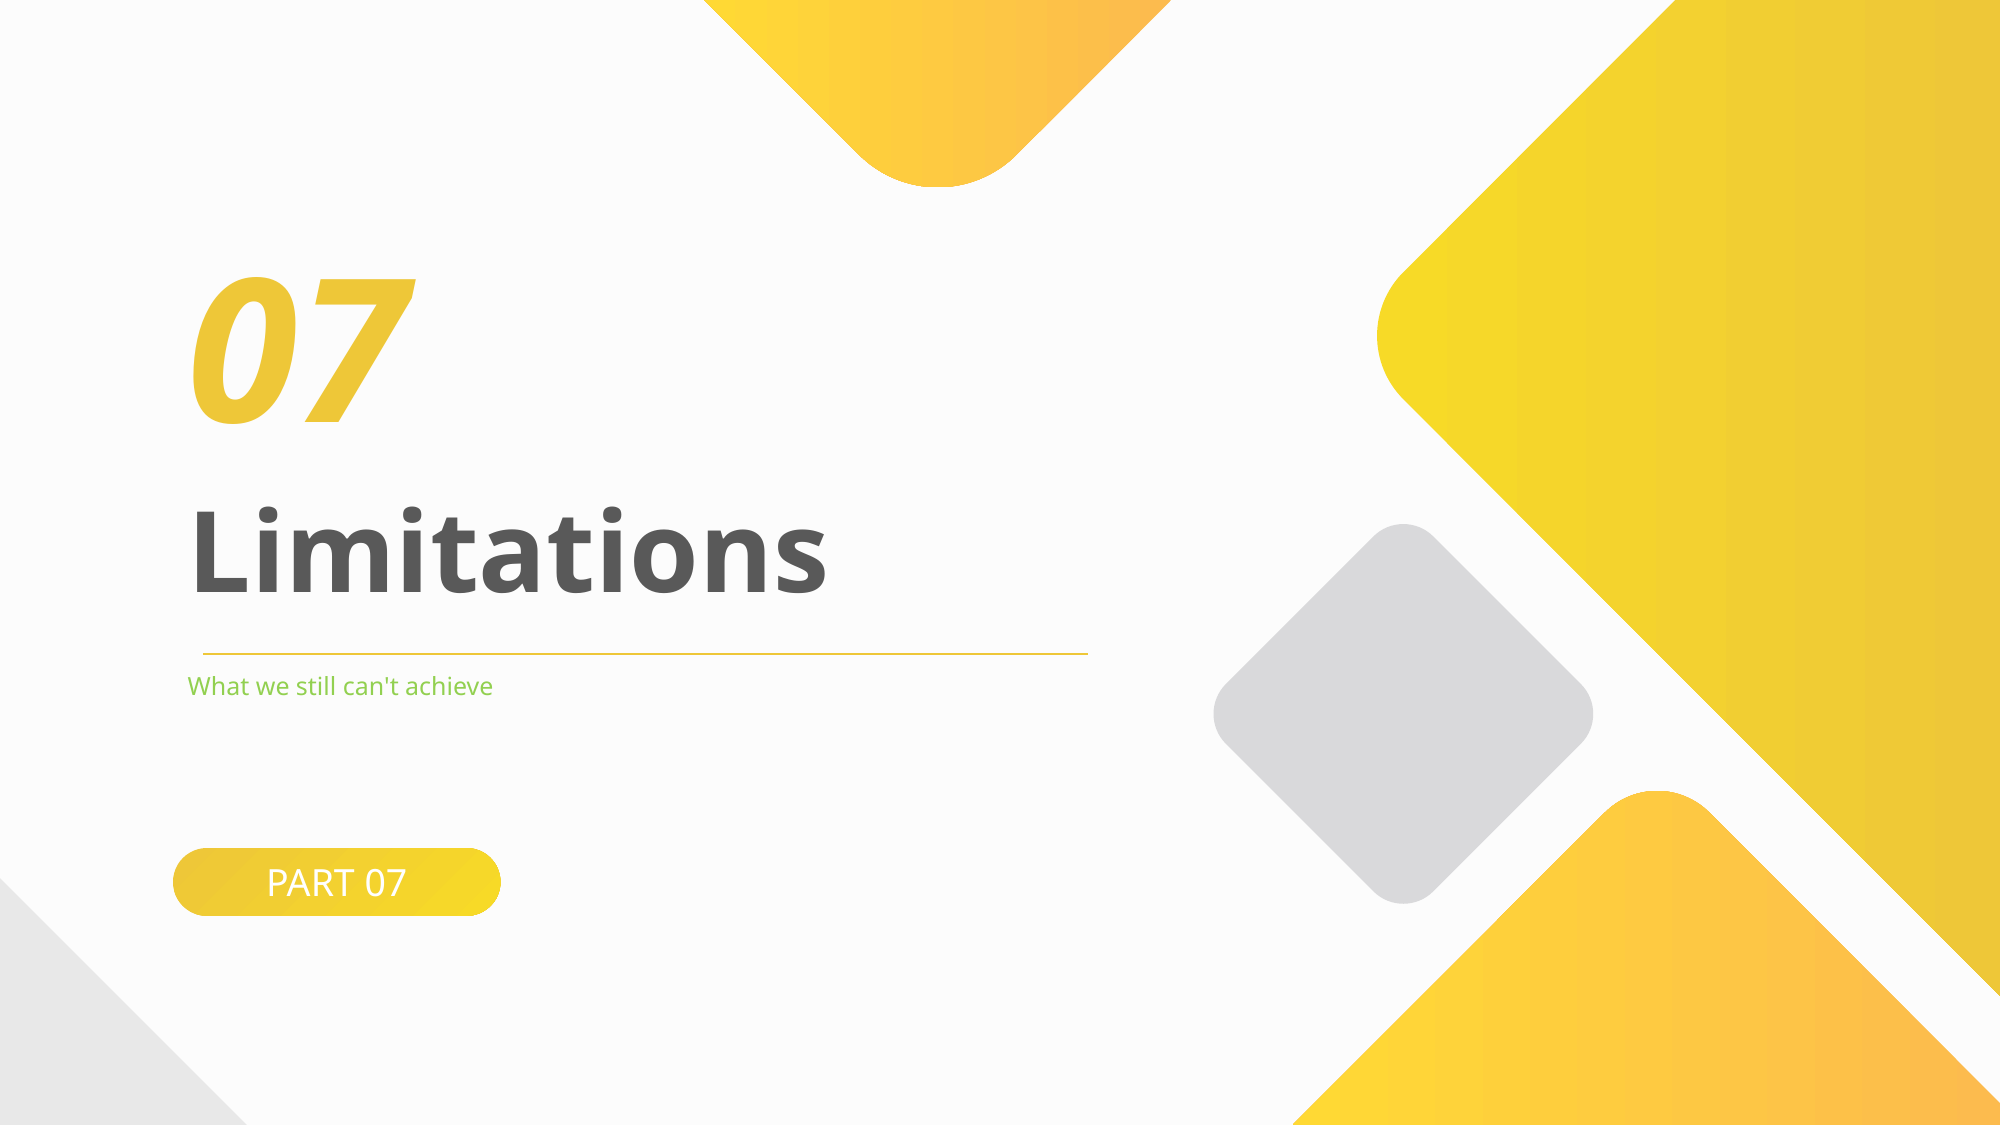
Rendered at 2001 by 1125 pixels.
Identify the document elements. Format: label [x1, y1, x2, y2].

text_box [172, 215, 1472, 916]
